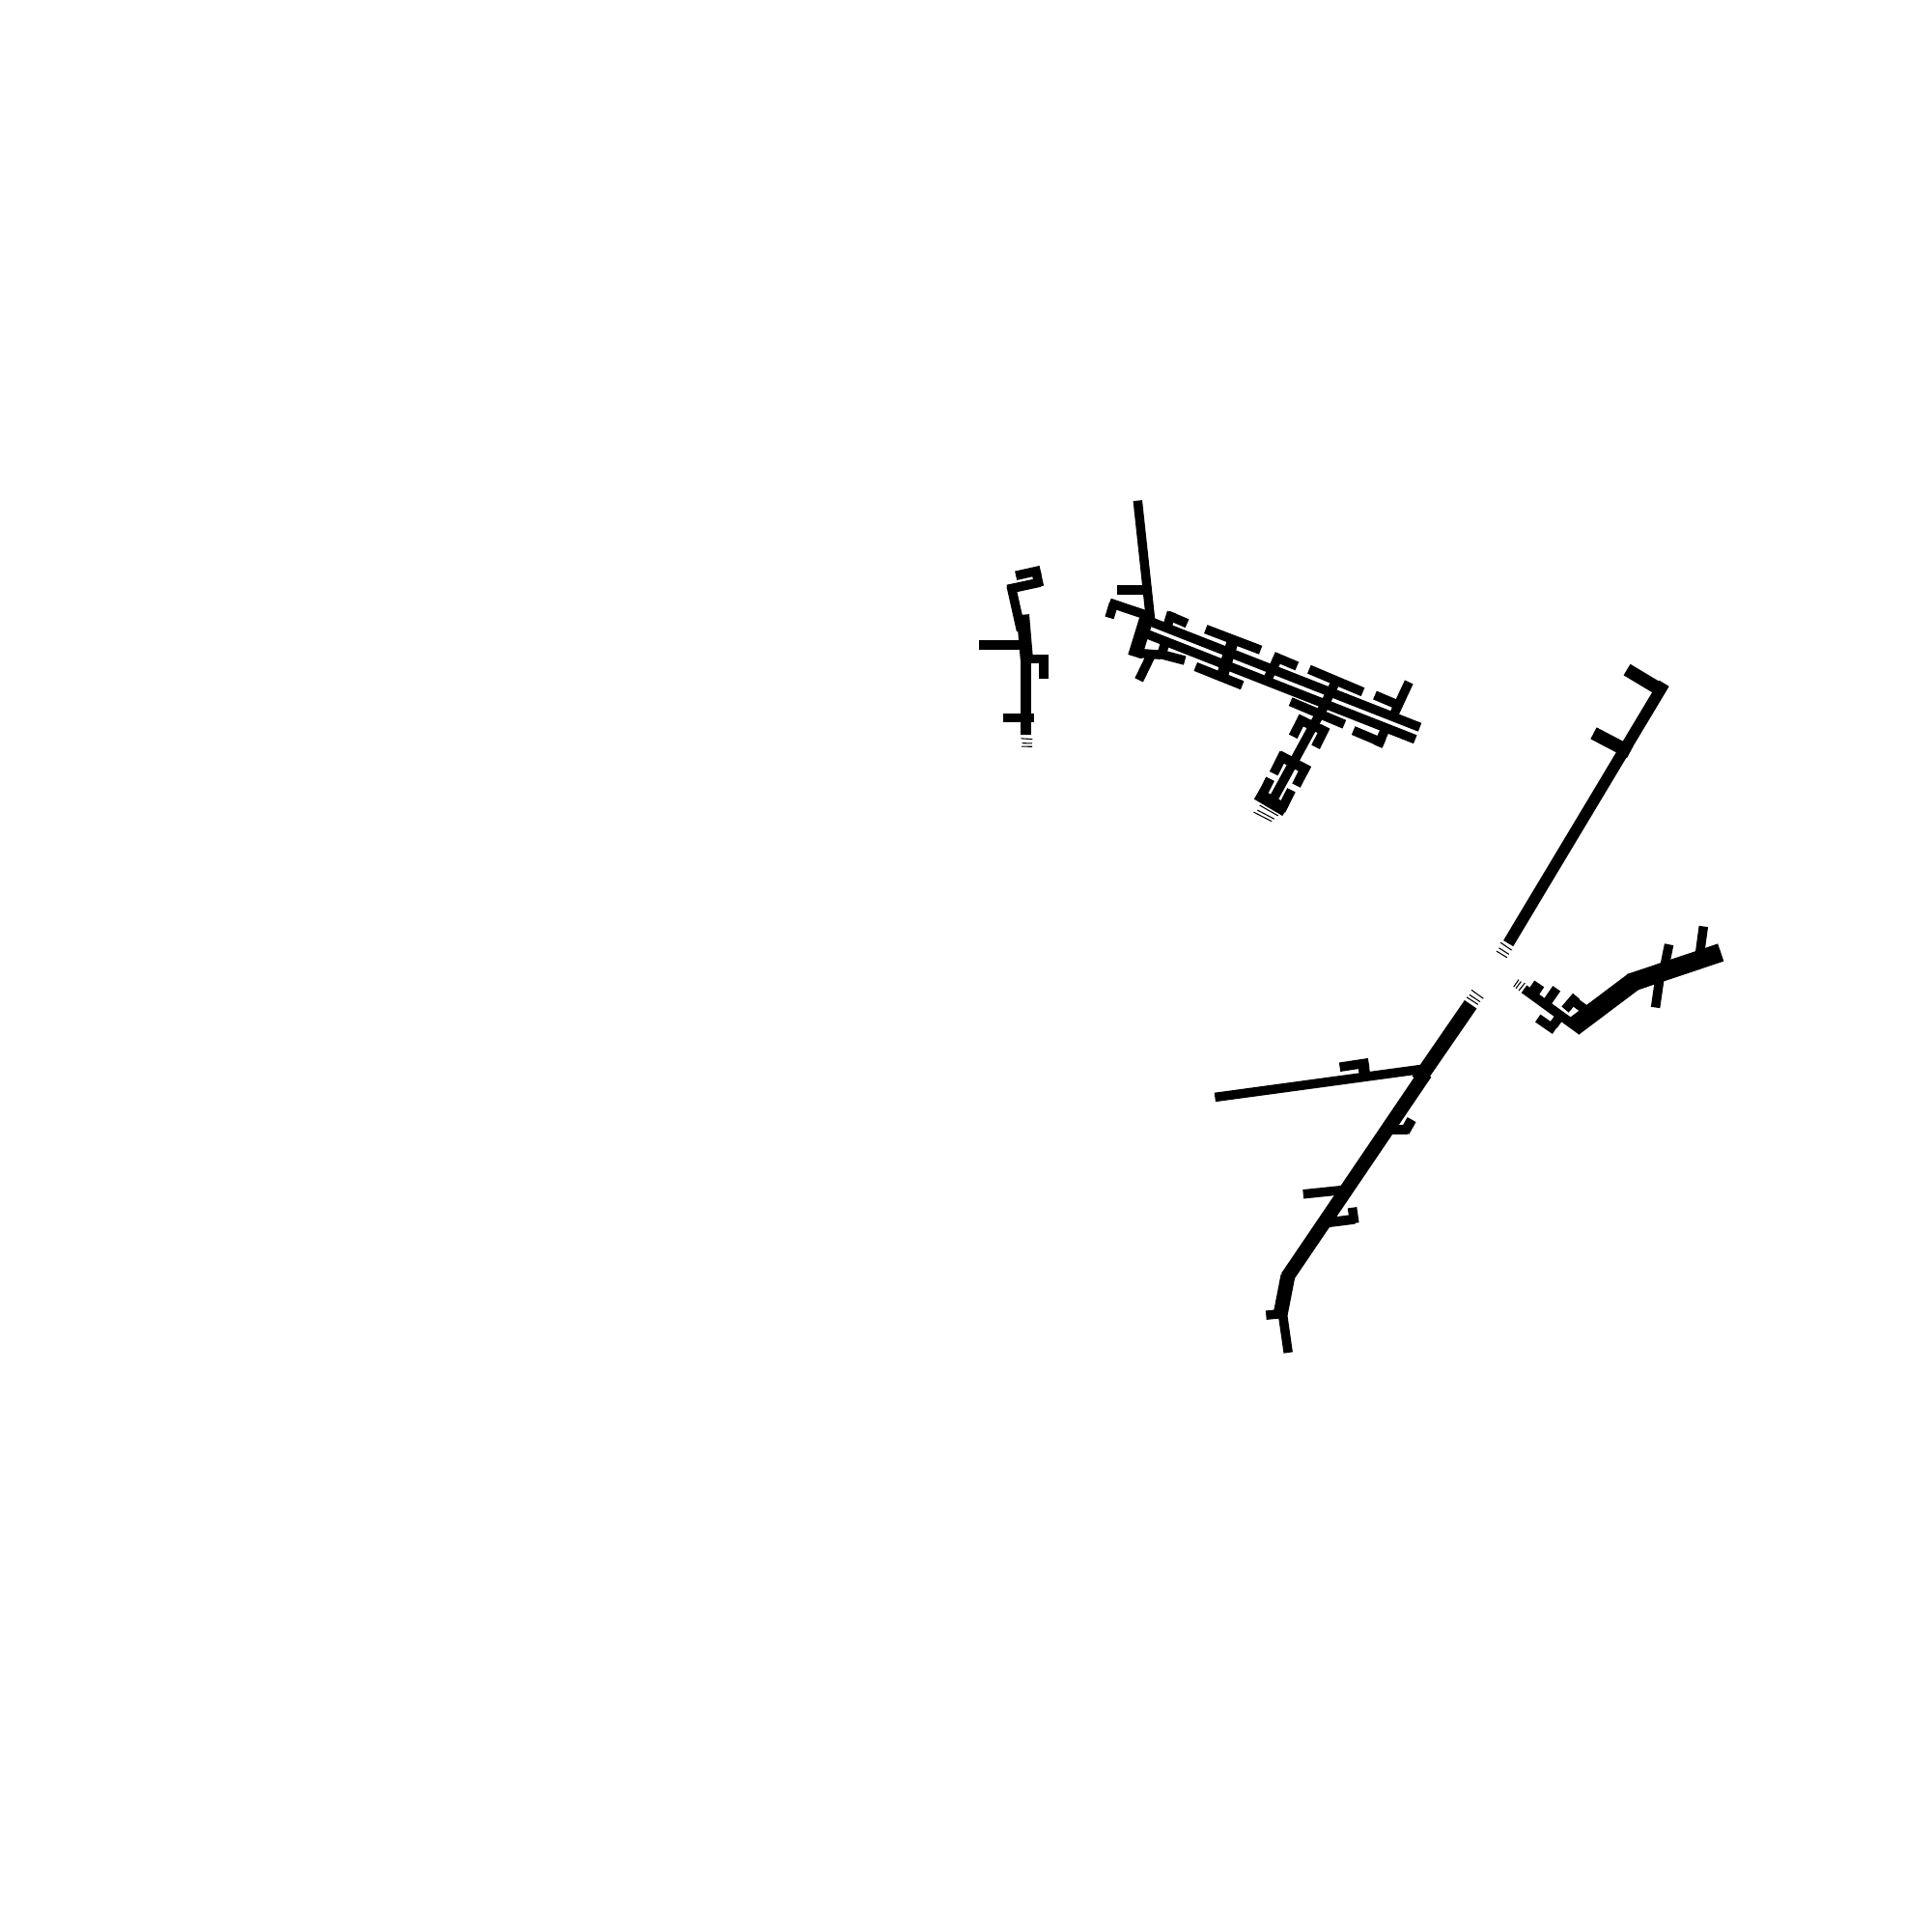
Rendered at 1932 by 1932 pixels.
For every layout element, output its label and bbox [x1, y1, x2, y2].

text_box [1515, 978, 1524, 993]
text_box [1469, 989, 1482, 1006]
text_box [980, 501, 1722, 1353]
text_box [1022, 735, 1032, 750]
text_box [1498, 940, 1510, 960]
text_box [1256, 804, 1276, 823]
